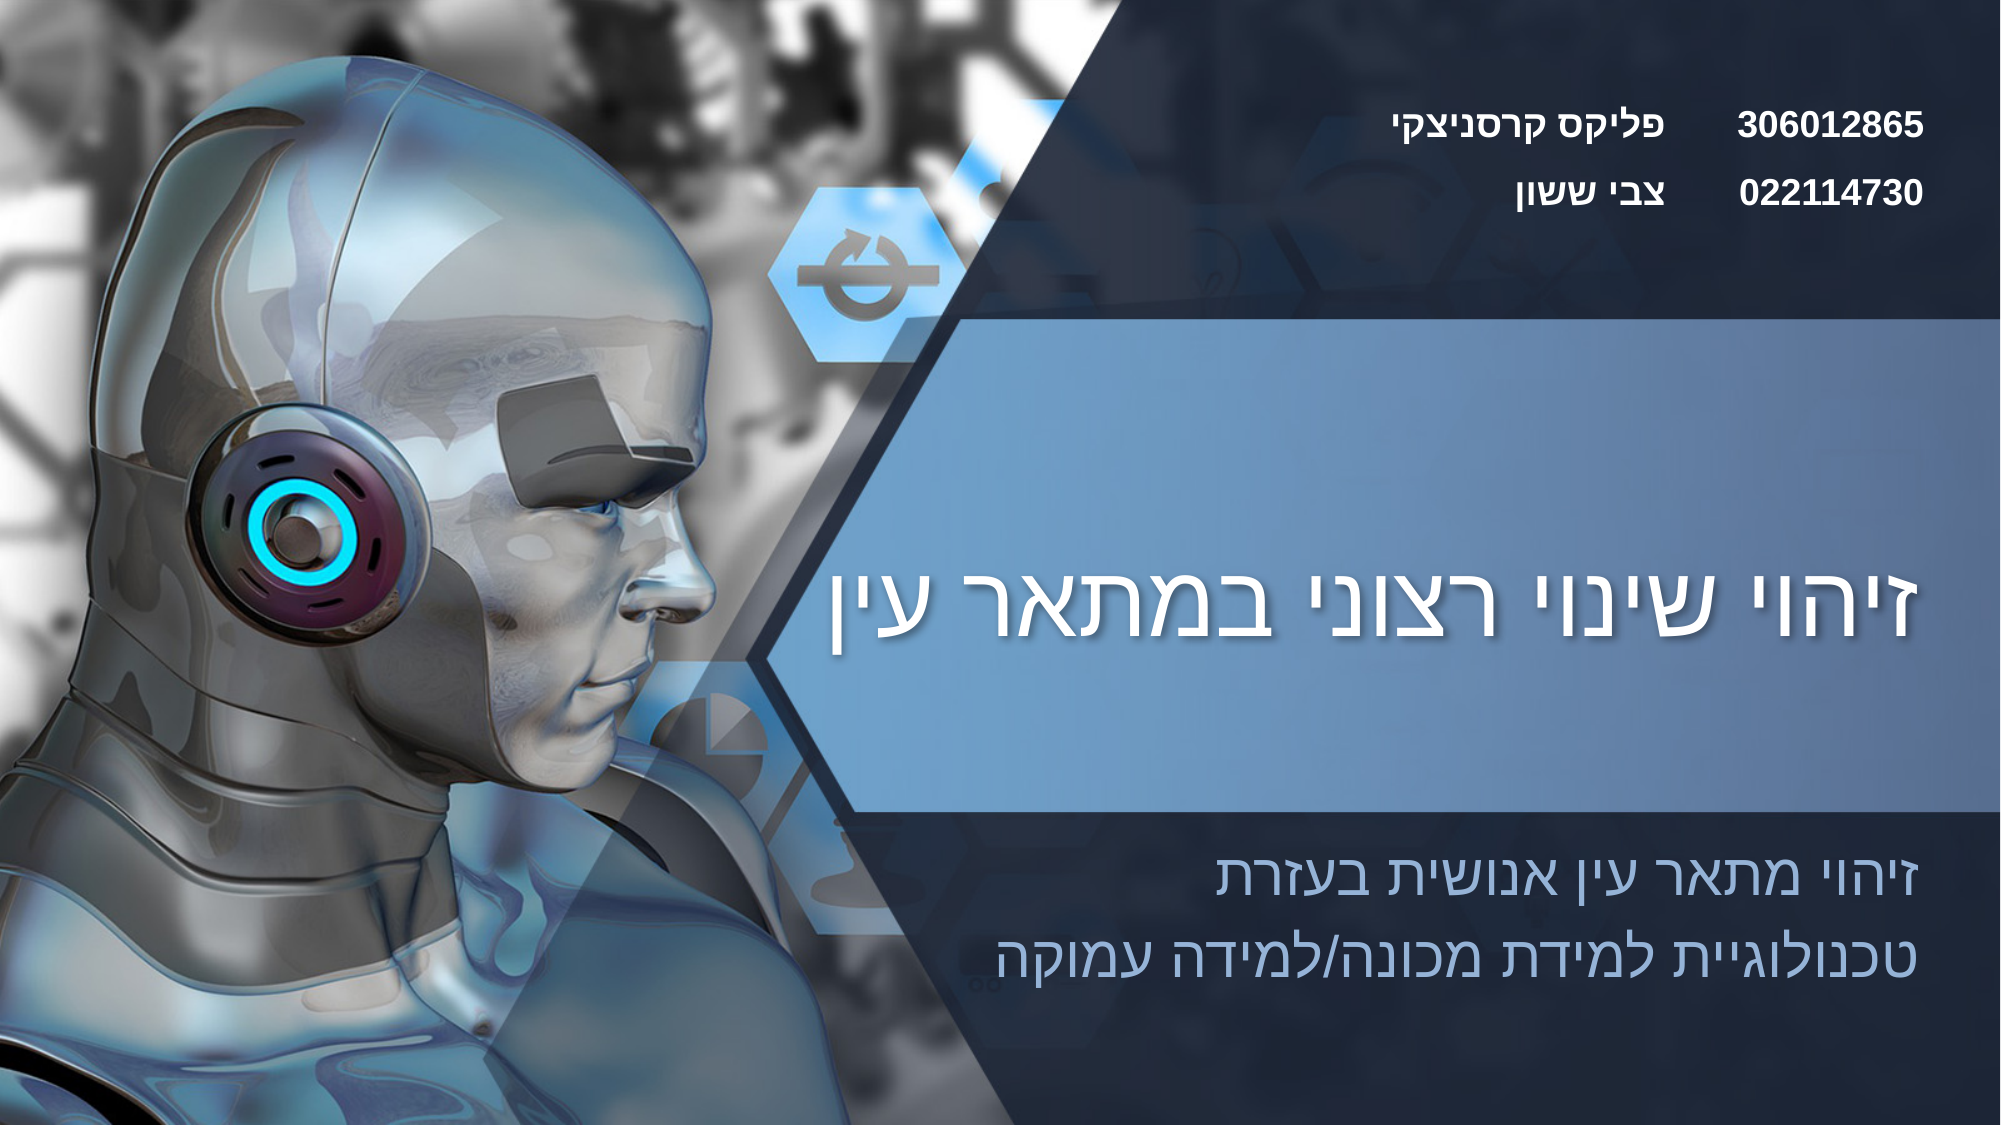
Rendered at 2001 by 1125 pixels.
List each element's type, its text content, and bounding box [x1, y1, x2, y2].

table_cell צבי ששון [1195, 150, 1677, 218]
table_header פליקס קרסניצקי [1195, 83, 1677, 150]
subtitle זיהוי מתאר עין אנושית בעזרת טכנולוגיית למידת מכונה/למידה עמוקה [198, 829, 1936, 997]
table_cell 022114730 [1677, 150, 1935, 218]
table_header 306012865 [1677, 83, 1935, 150]
picture [0, 0, 2001, 1125]
title זיהוי שינוי רצוני במתאר עין [198, 395, 1936, 797]
